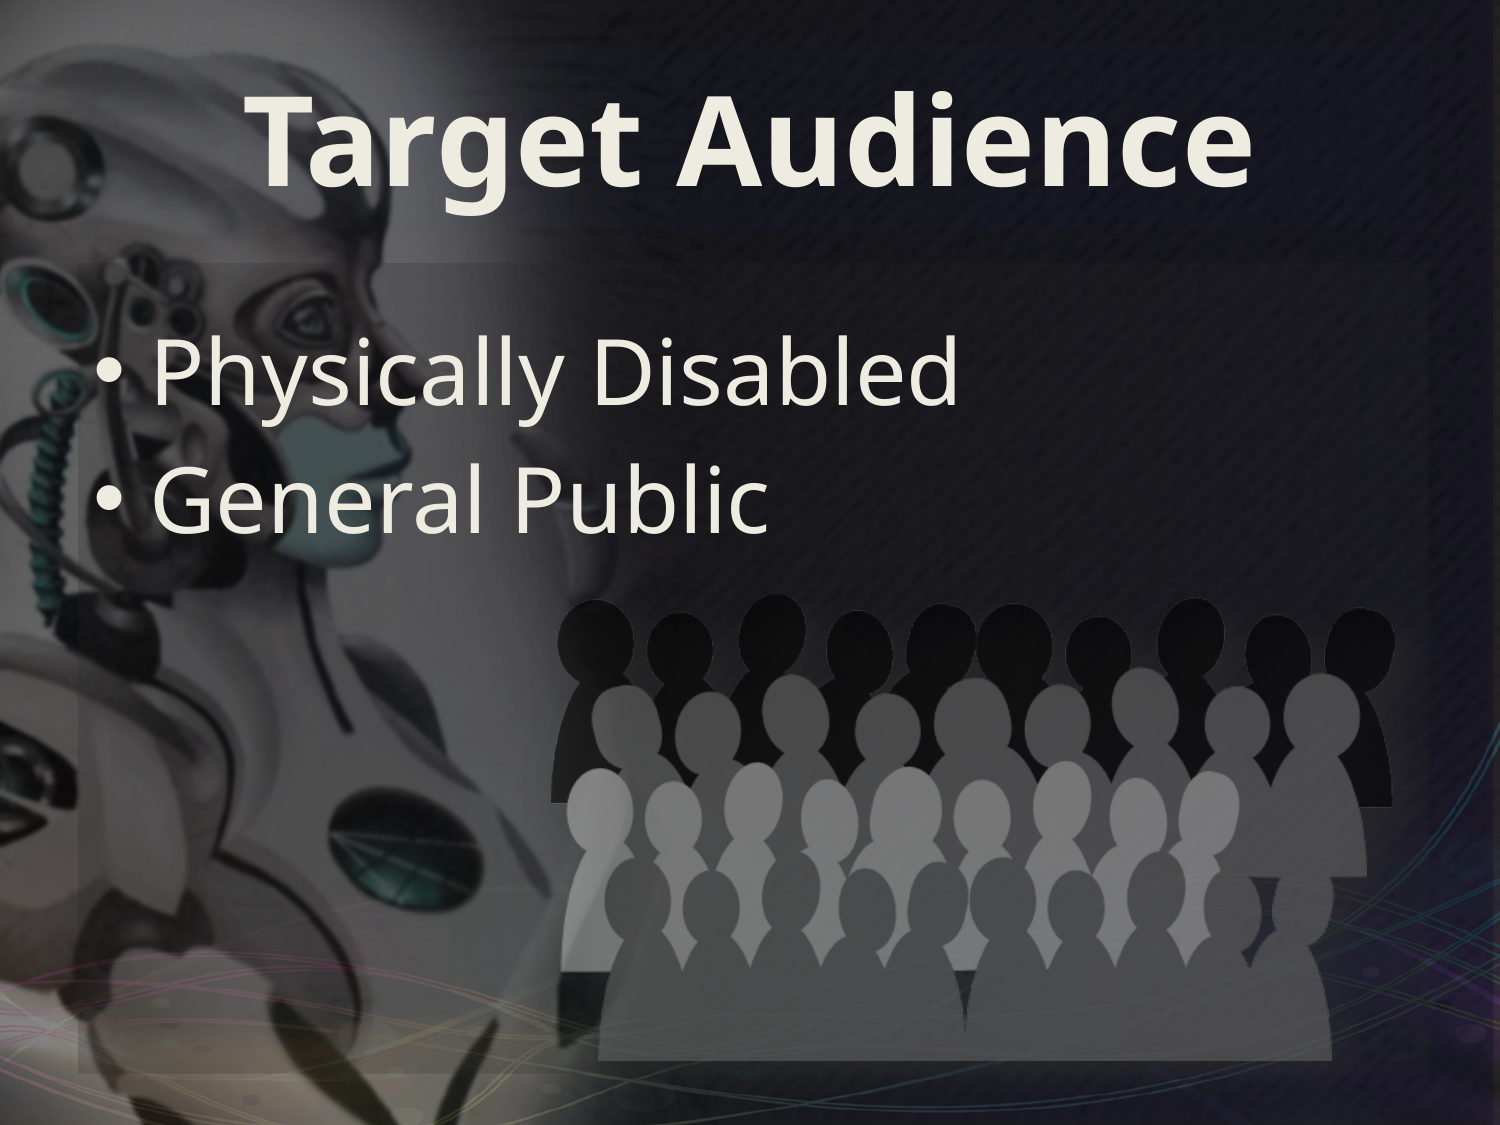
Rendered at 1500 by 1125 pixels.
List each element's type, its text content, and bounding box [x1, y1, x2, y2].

title Target Audience [75, 42, 1425, 231]
list Physically Disabled General Public [78, 262, 1429, 1074]
picture [0, 0, 1500, 1125]
